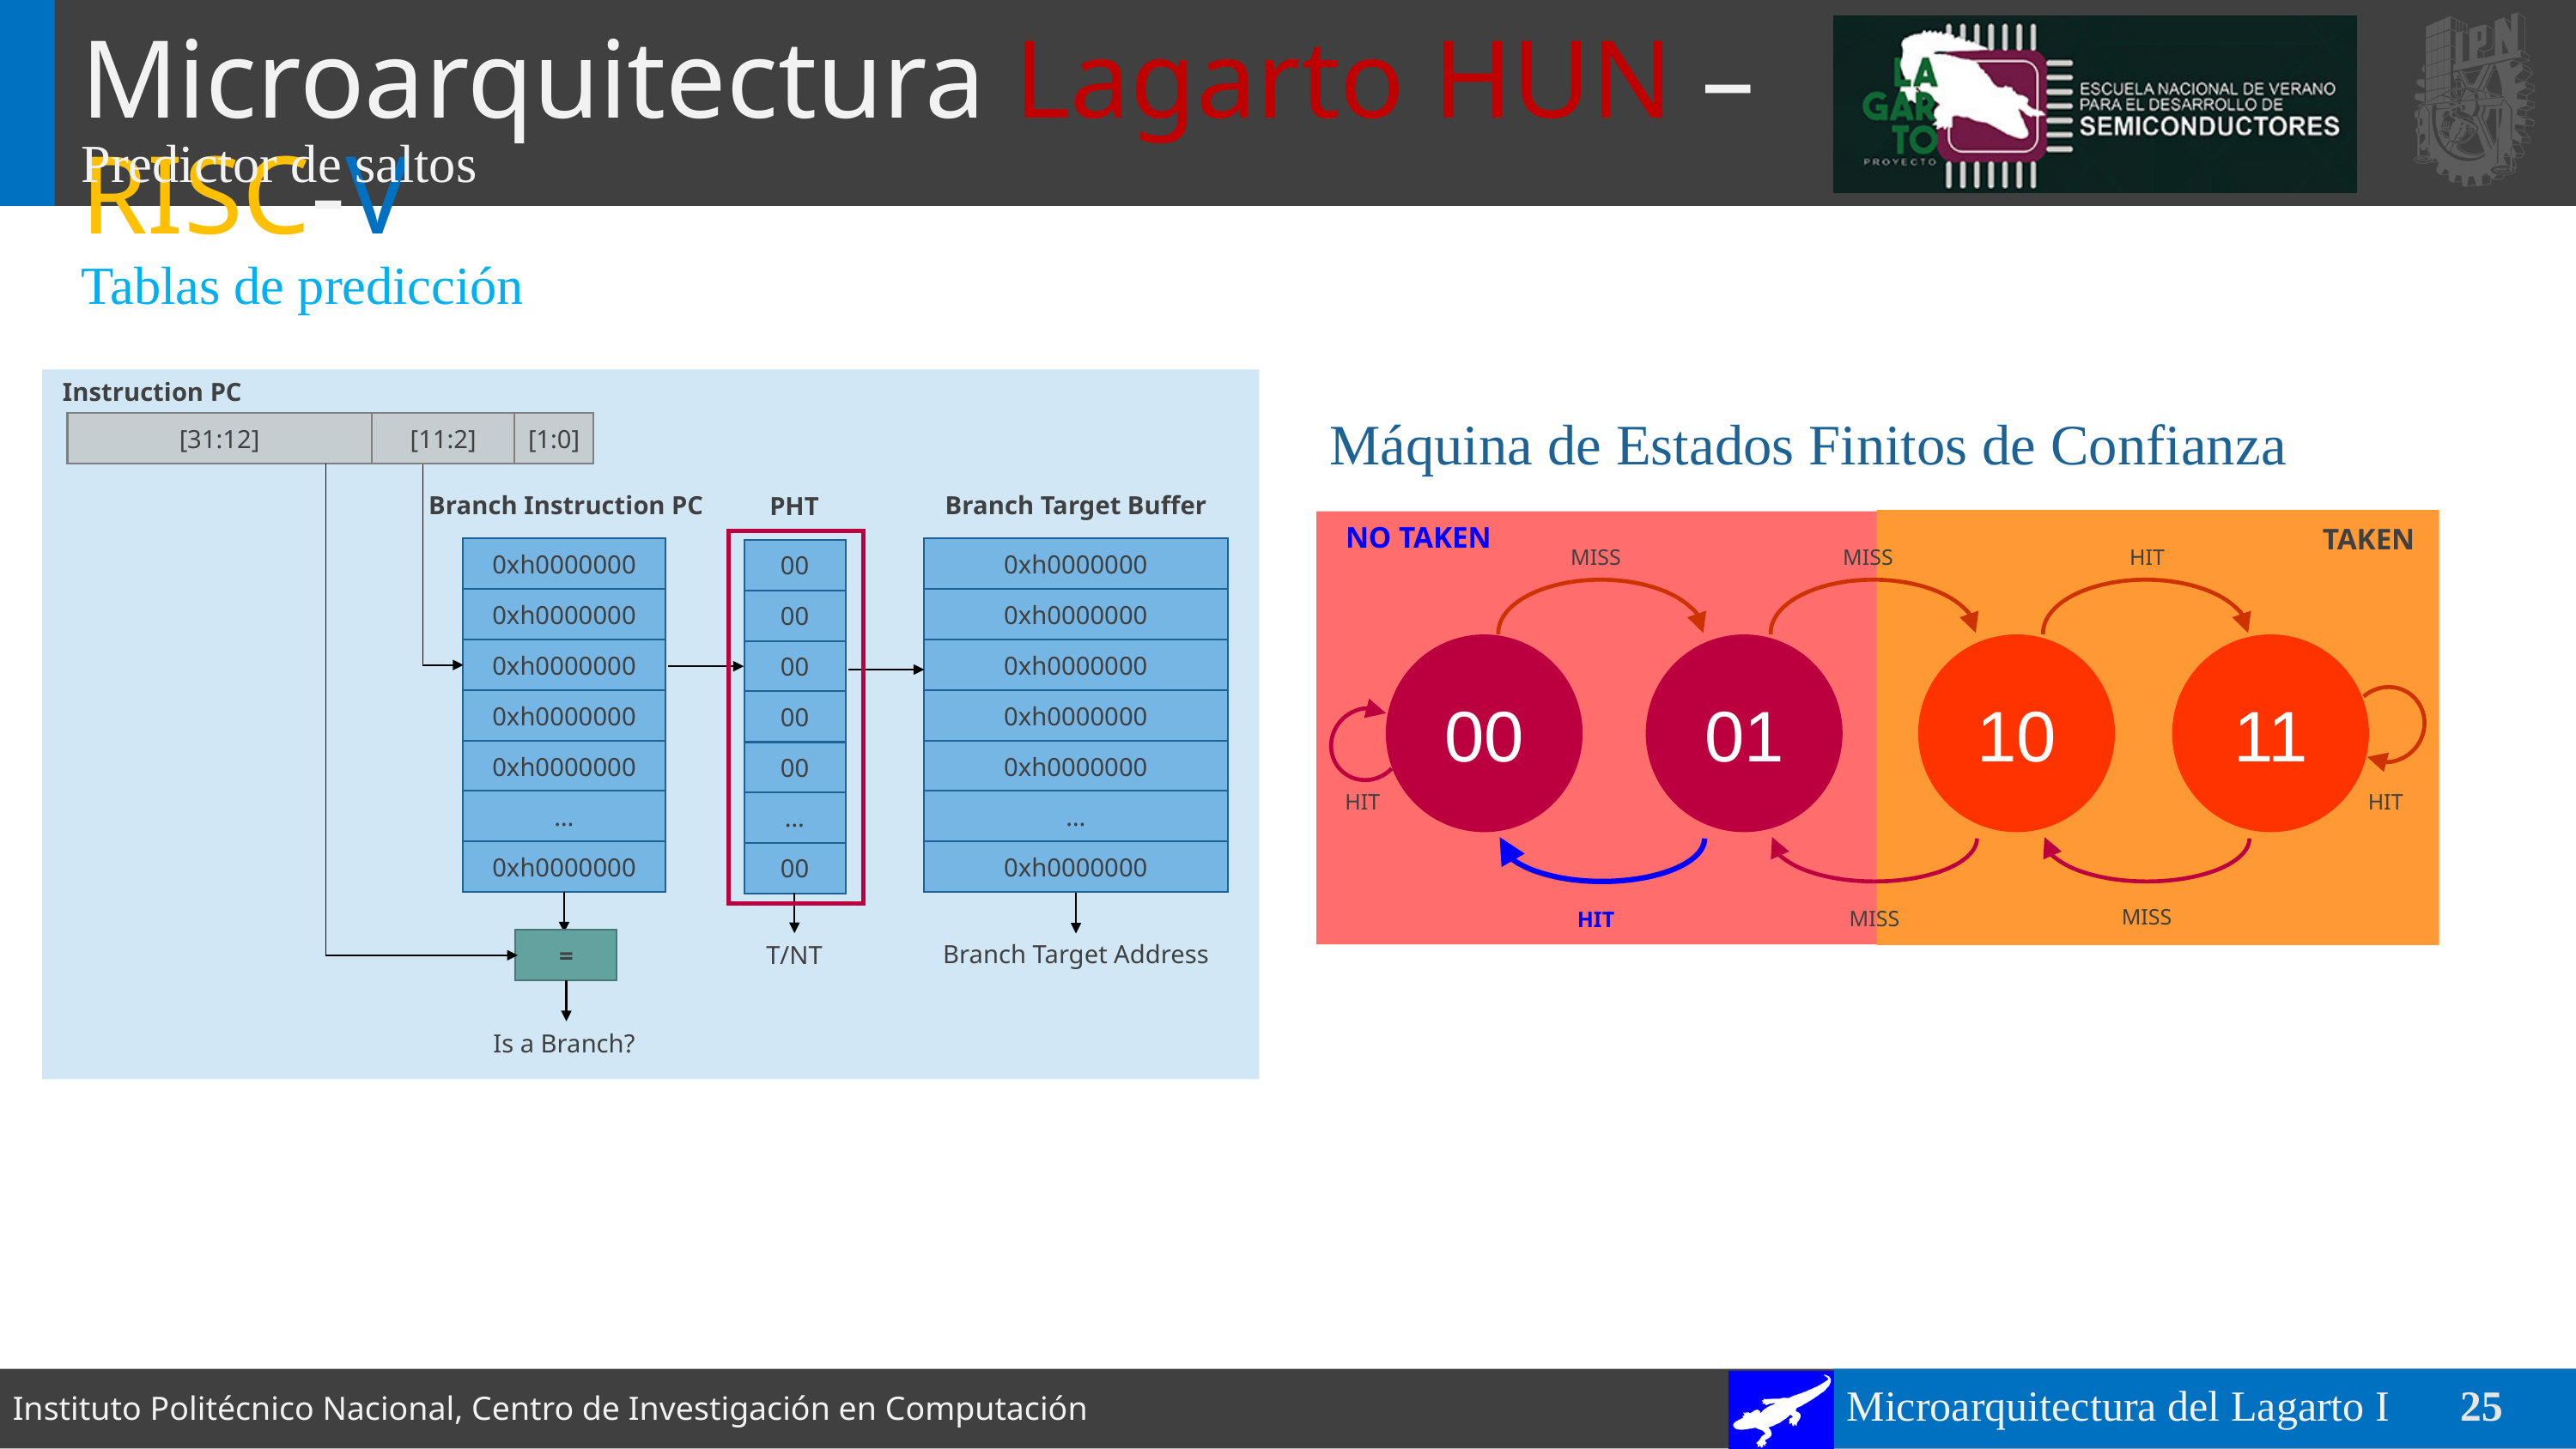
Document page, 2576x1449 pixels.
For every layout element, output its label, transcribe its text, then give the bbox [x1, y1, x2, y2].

picture [1833, 15, 2357, 193]
slide_number 25 [2447, 1368, 2576, 1446]
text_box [42, 369, 1260, 1080]
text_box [1310, 510, 2439, 978]
picture [1728, 1371, 1834, 1449]
subtitle Predictor de saltos [68, 130, 1834, 193]
title Microarquitectura Lagarto HUN – RISC-V [68, 18, 1834, 127]
list Microarquitectura del Lagarto I [1833, 1368, 2447, 1446]
list Tablas de predicción [68, 244, 2524, 1306]
text_box Máquina de Estados Finitos de Confianza [1316, 401, 2488, 491]
